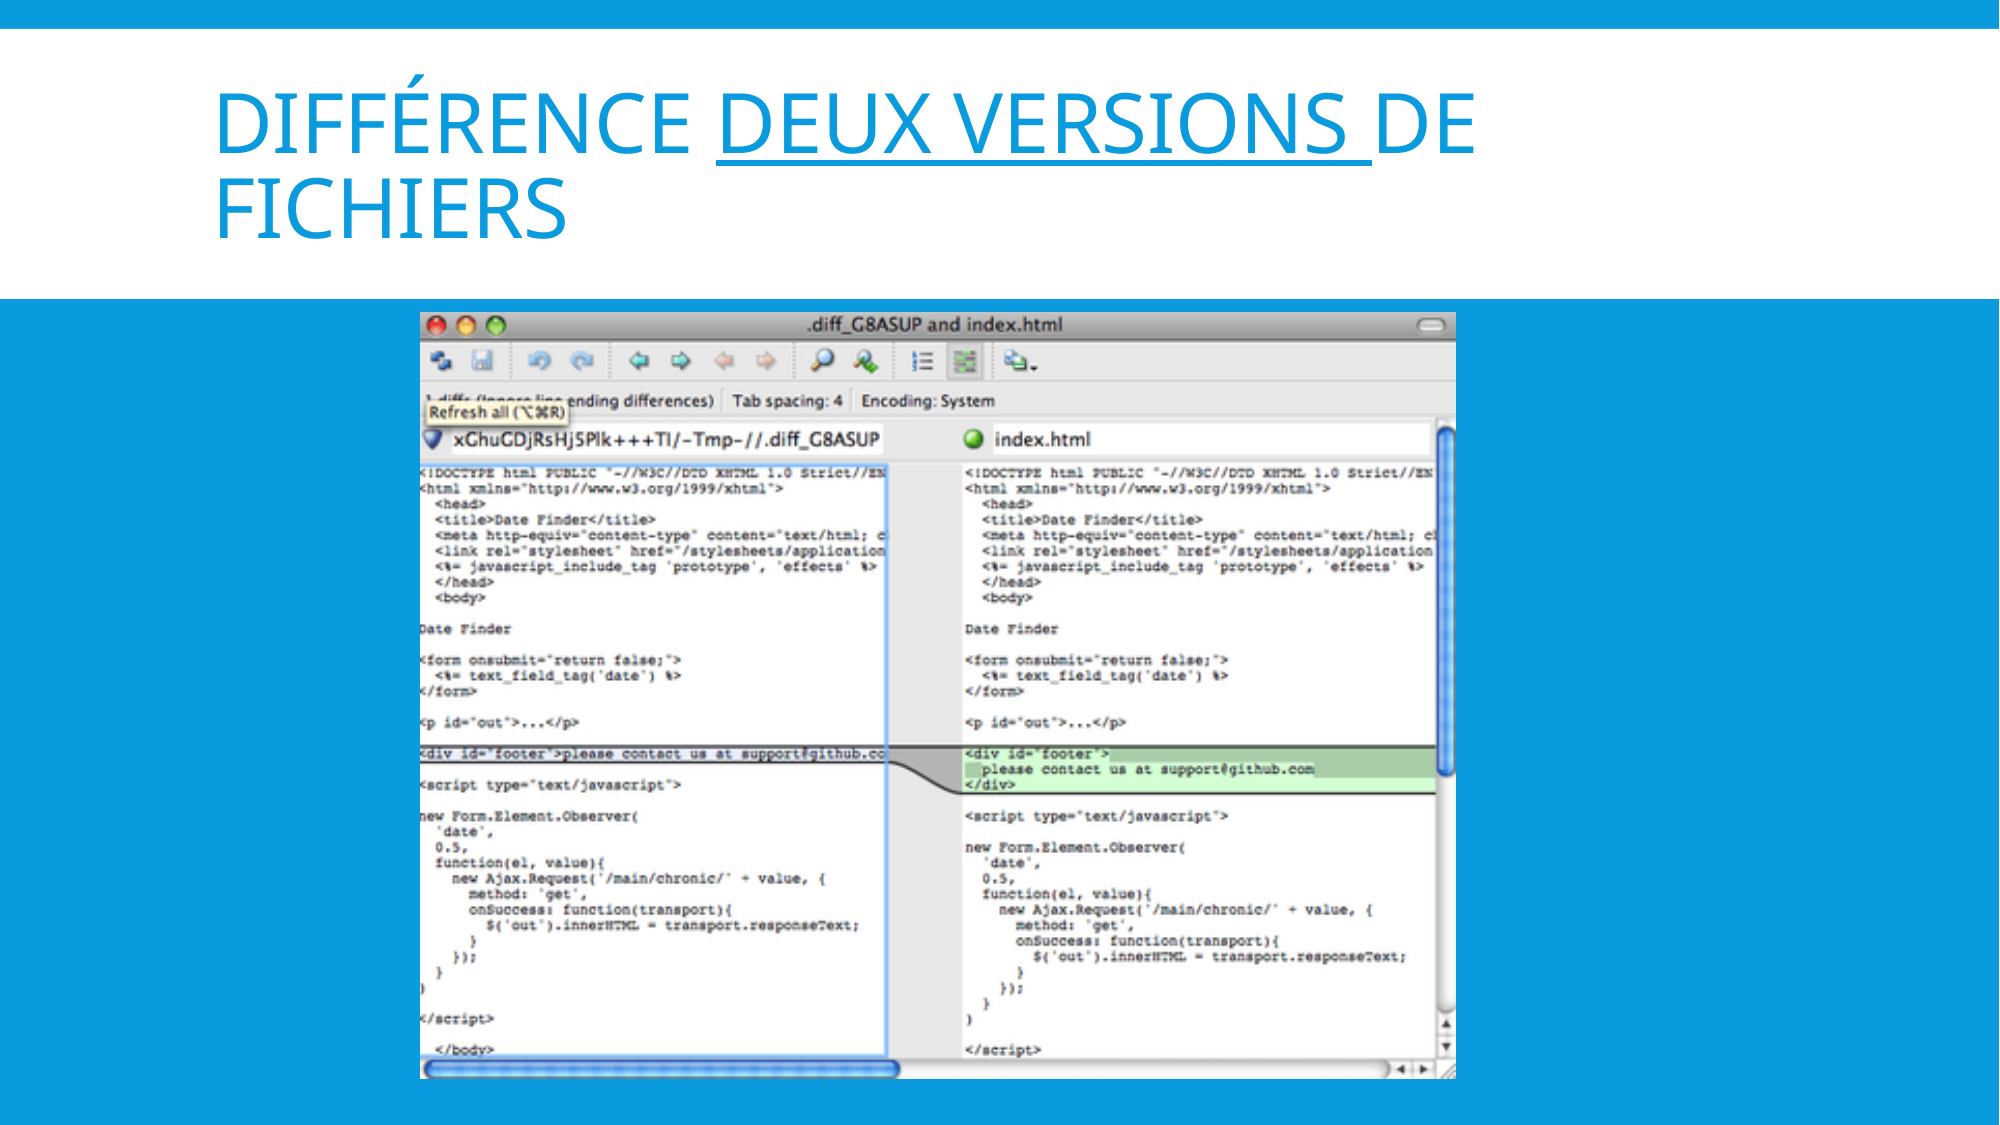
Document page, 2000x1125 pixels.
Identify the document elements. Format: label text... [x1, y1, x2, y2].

picture [421, 313, 1455, 1078]
title Différence deux versions de fichiers [197, 46, 1802, 295]
